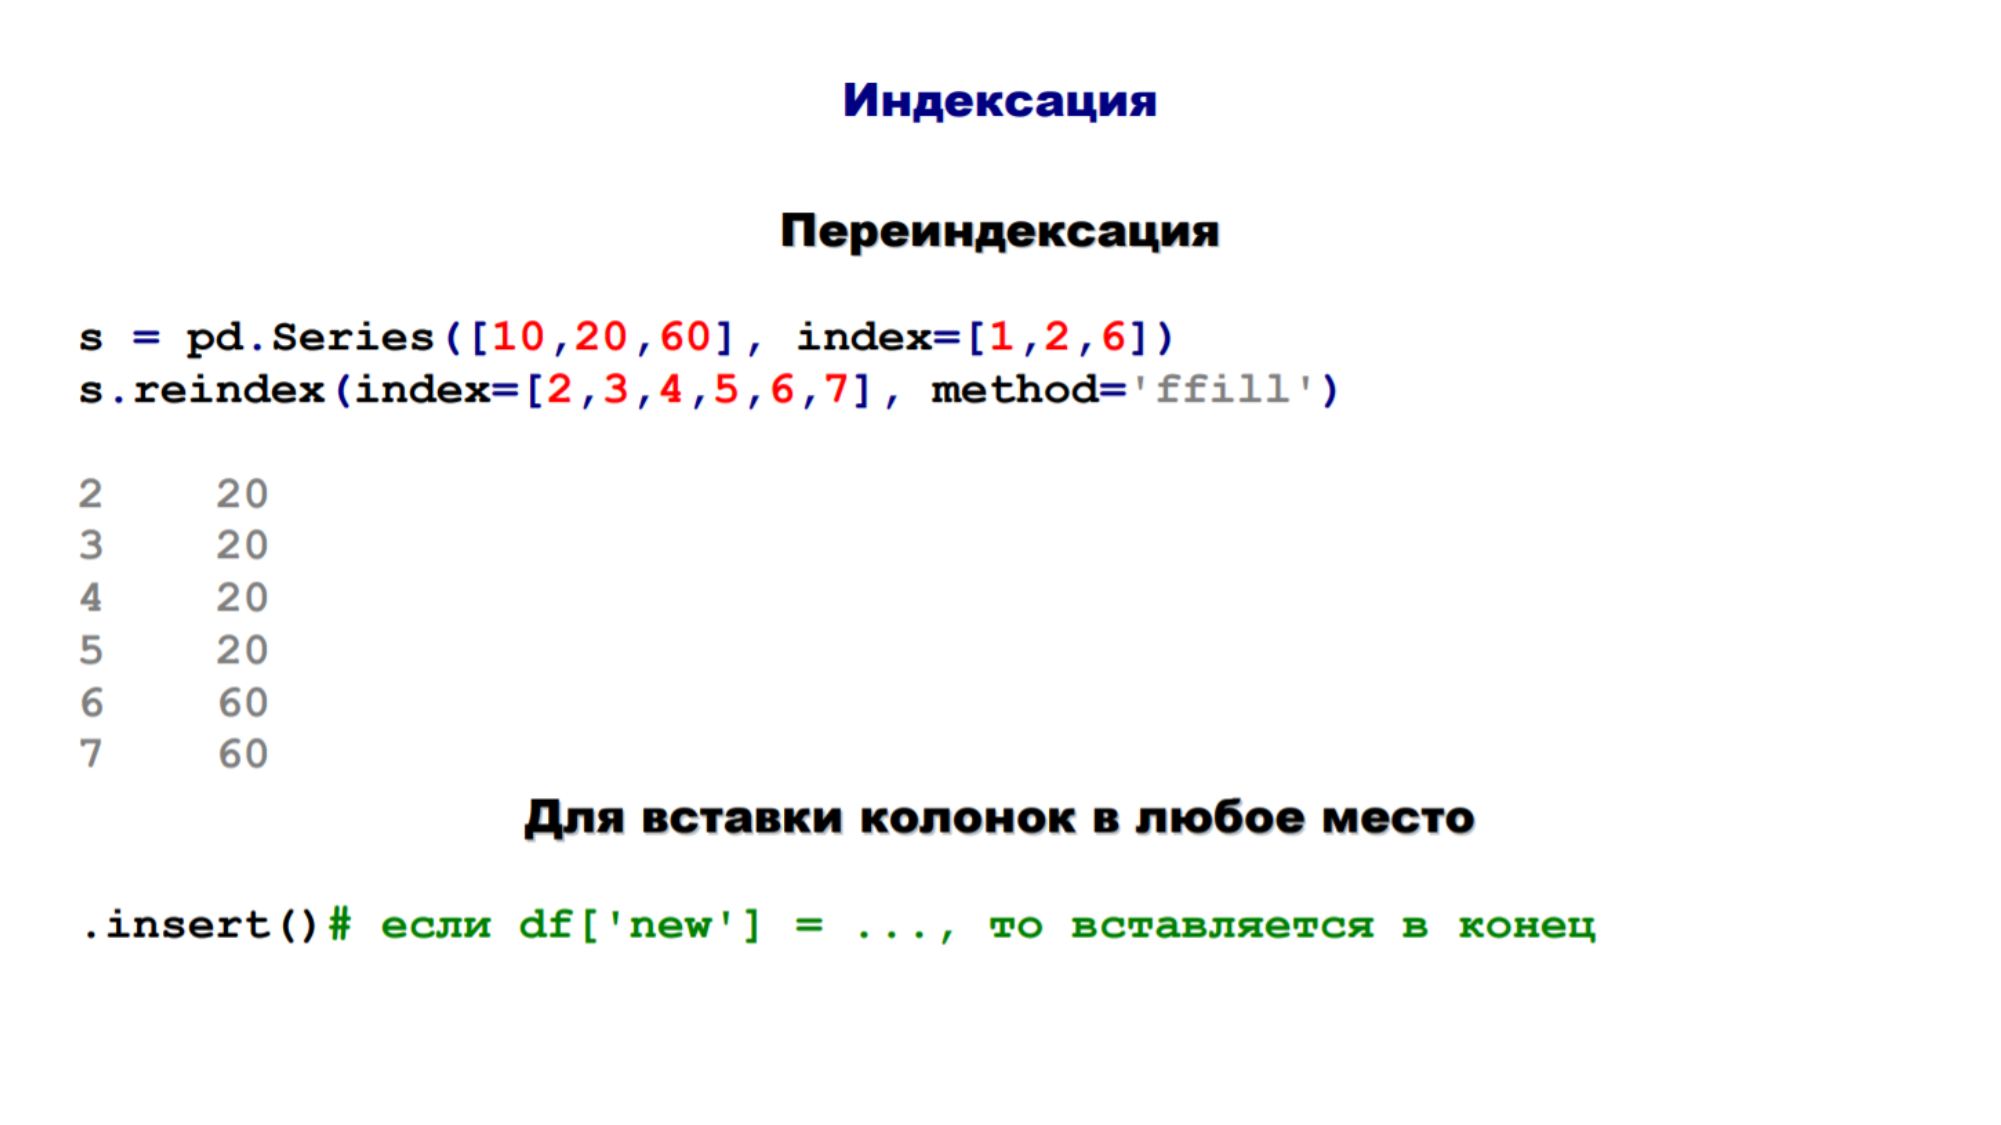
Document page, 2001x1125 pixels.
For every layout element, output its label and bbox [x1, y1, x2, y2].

list [64, 65, 1611, 967]
